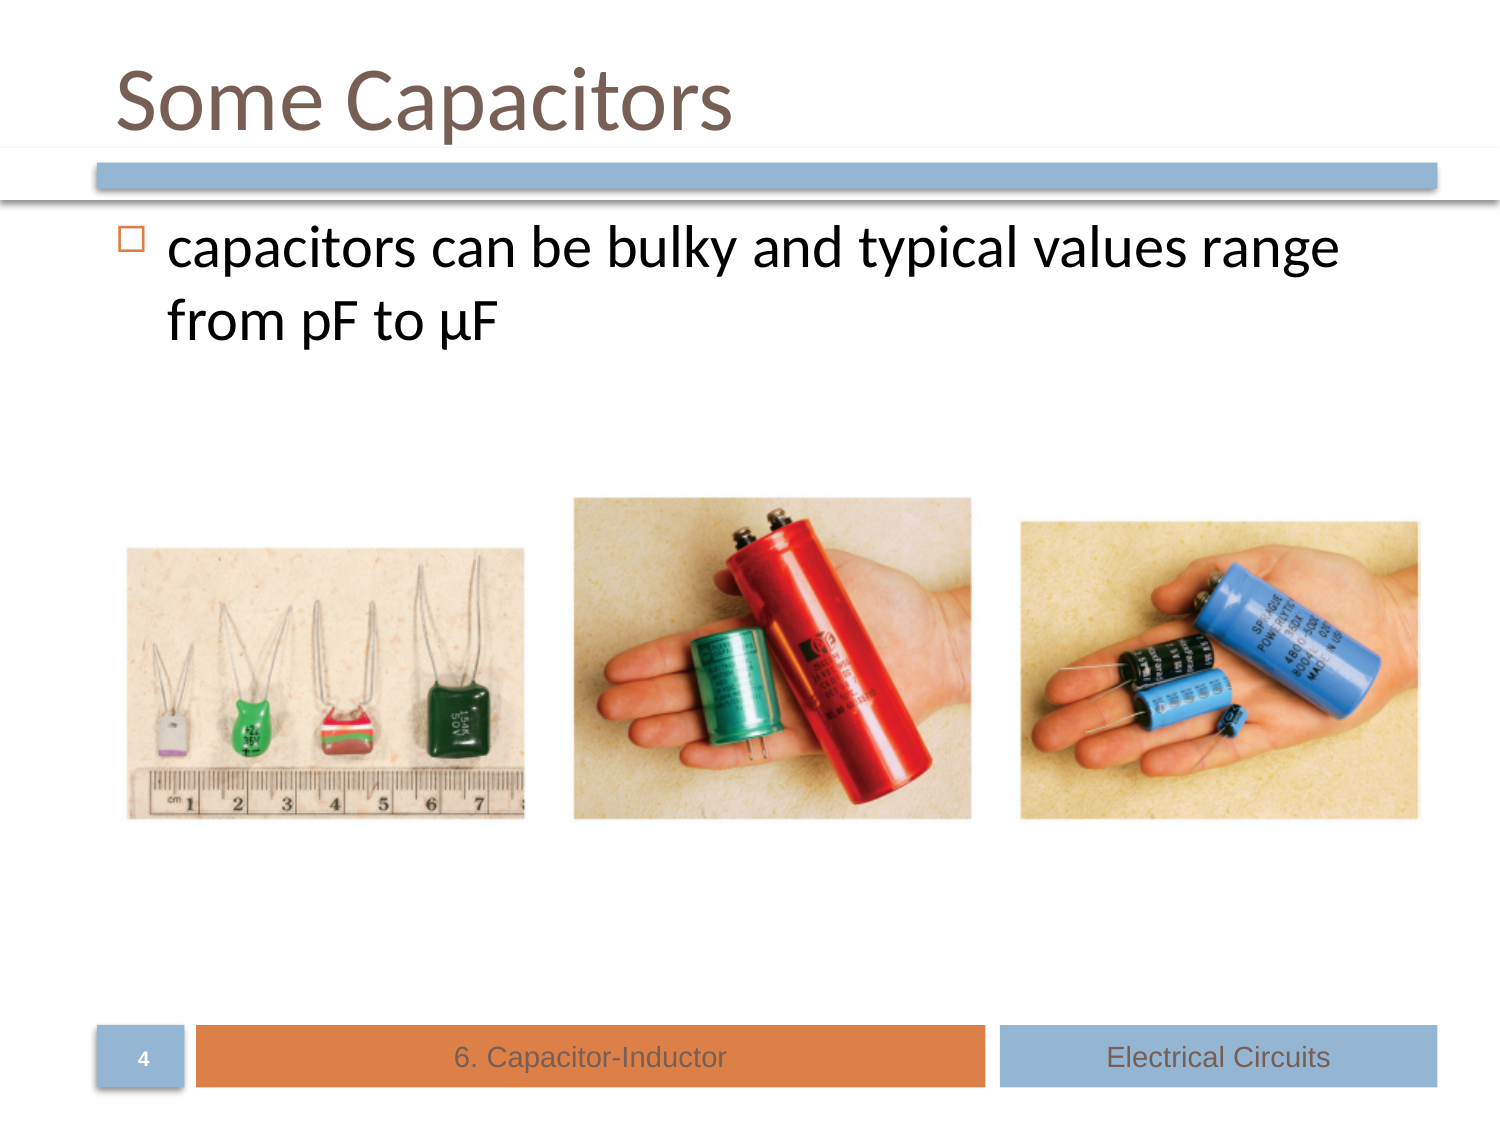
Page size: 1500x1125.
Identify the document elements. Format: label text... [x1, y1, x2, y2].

title Some Capacitors [100, 37, 1438, 150]
list capacitors can be bulky and typical values range from pF to μF [100, 200, 1438, 1000]
footer 6. Capacitor-Inductor [196, 1025, 986, 1088]
slide_number 4 [99, 1038, 188, 1079]
slide_number Electrical Circuits [999, 1025, 1438, 1088]
picture [112, 485, 1424, 826]
